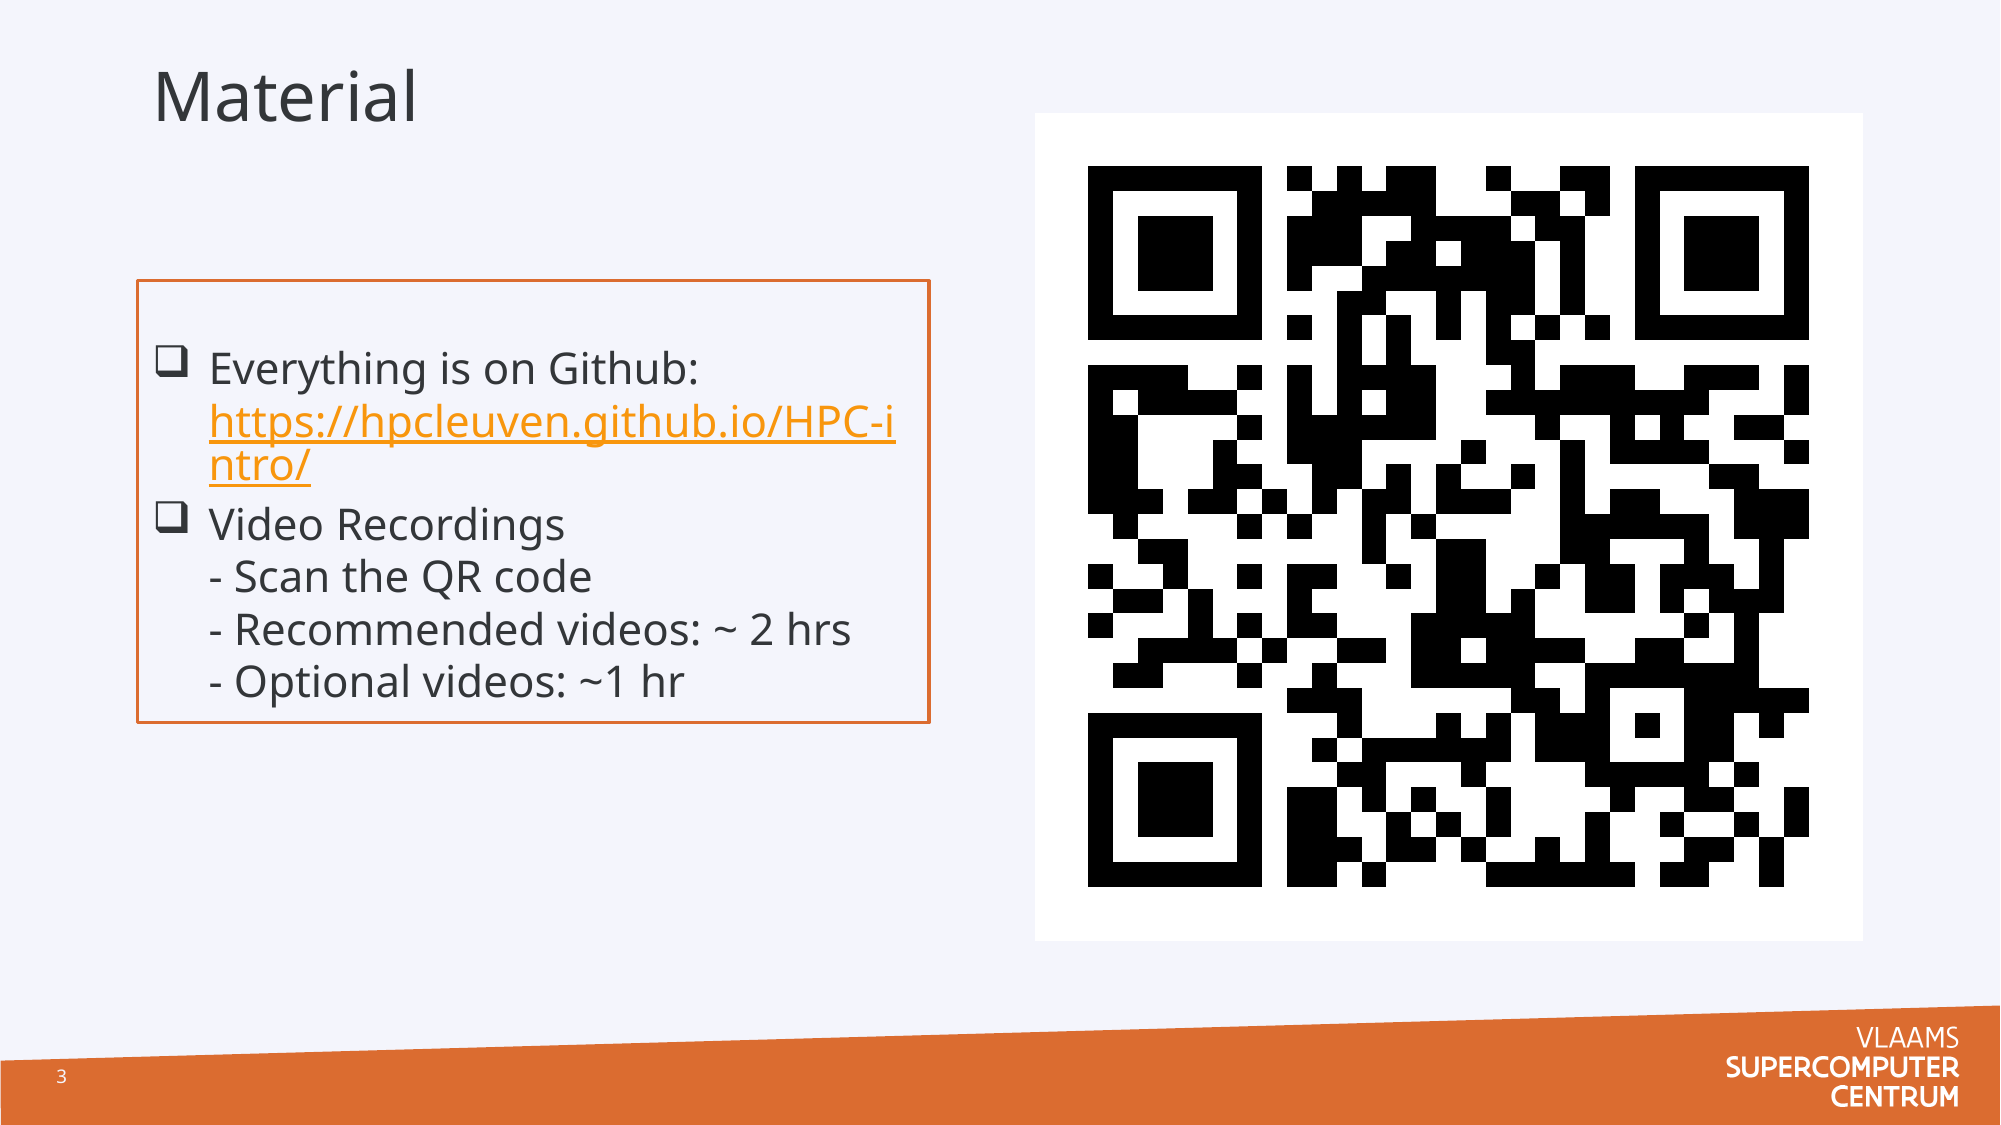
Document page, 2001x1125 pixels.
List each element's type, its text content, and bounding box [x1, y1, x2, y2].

title Material [137, 2, 1863, 197]
slide_number 3 [0, 1047, 83, 1108]
picture [1035, 113, 1863, 941]
picture [1725, 1021, 1960, 1117]
text_box Everything is on Github: https://hpcleuven.github.io/HPC-intro/ Video Recordings - Scan the QR code - Recommended videos: ~ 2 hrs - Optional videos: ~1 hr [137, 280, 930, 723]
